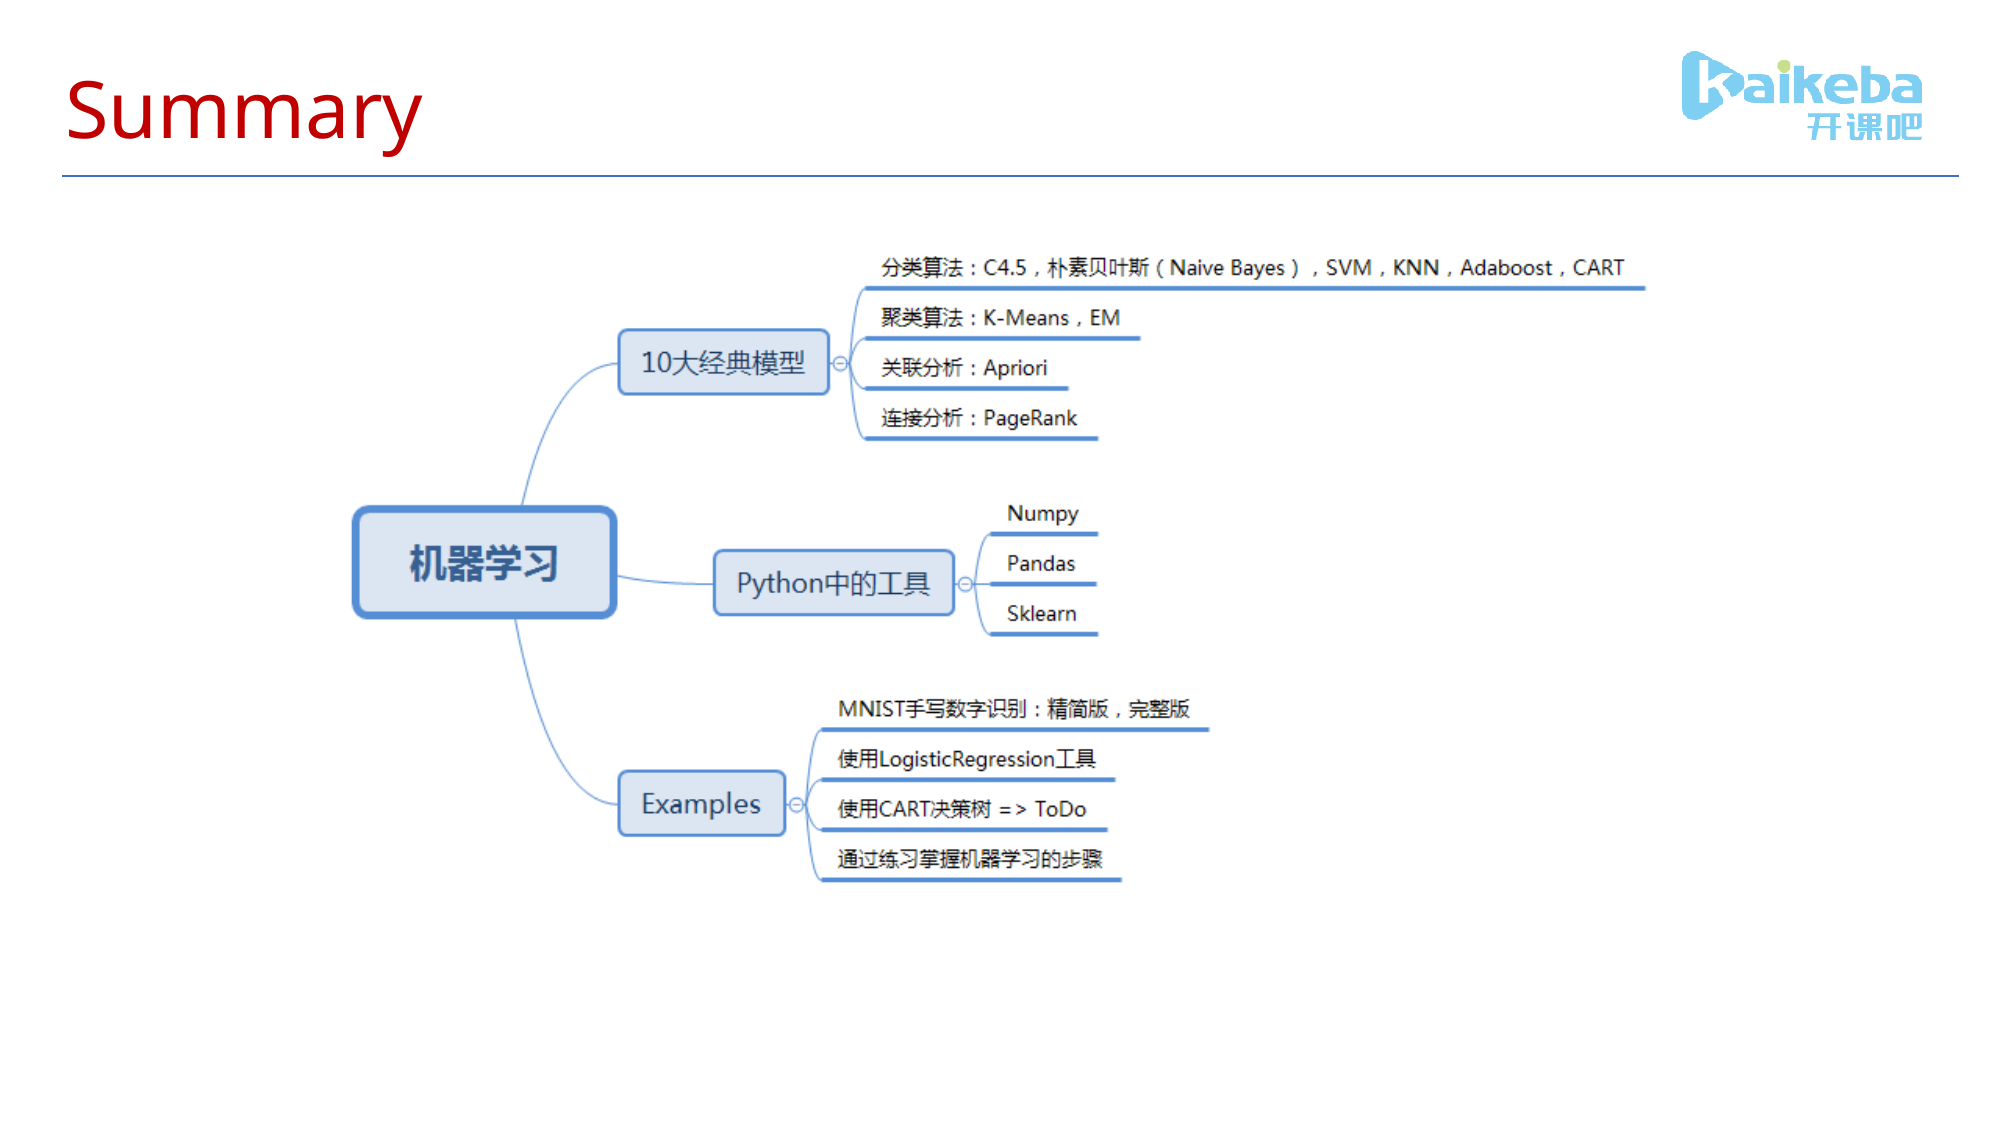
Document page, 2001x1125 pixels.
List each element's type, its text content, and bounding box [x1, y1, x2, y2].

list 在代码阶段，我们需要使用各种工具： 数据预处理 特征编码：OneHotEncoder, LabelEncoder, SparseFeat, DenseFeat，PCA 特征工程：FeatureTools Embedding：Gensim 模型工具 机器学习：sklearn，LibFM，xlearn 深度学习：tensorflow, keras, pytorch （掌握其一即可） 自动机器学习：TPOT，auto-sklearn，autokeras 深度学习CTR：DeepCTR 推荐系统：Surprise, lightfm [1653, 21, 1950, 167]
picture [327, 219, 1673, 906]
title Summary [57, 59, 1728, 167]
